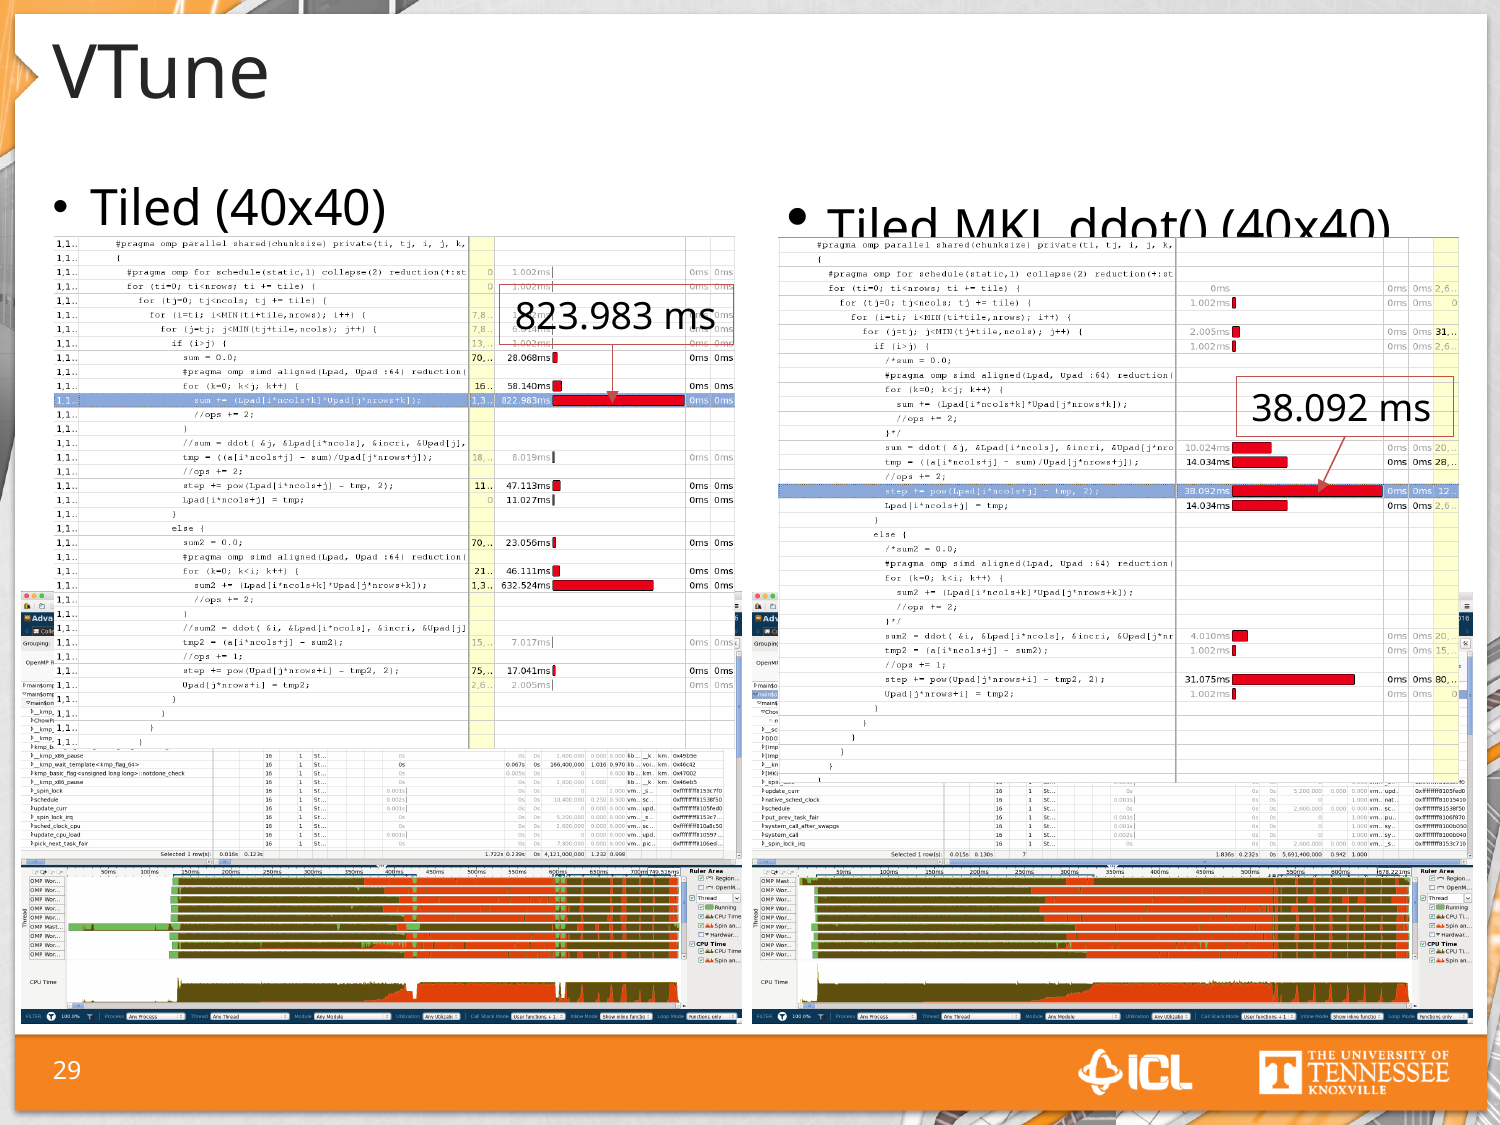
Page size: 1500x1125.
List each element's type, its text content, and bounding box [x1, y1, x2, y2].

text_box Tiled MKL ddot() (40x40) [774, 187, 1500, 963]
title VTune [37, 16, 1463, 187]
picture [0, 0, 1500, 1125]
list Tiled (40x40) [37, 174, 1455, 596]
slide_number 29 [37, 1041, 173, 1102]
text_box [1317, 437, 1346, 493]
